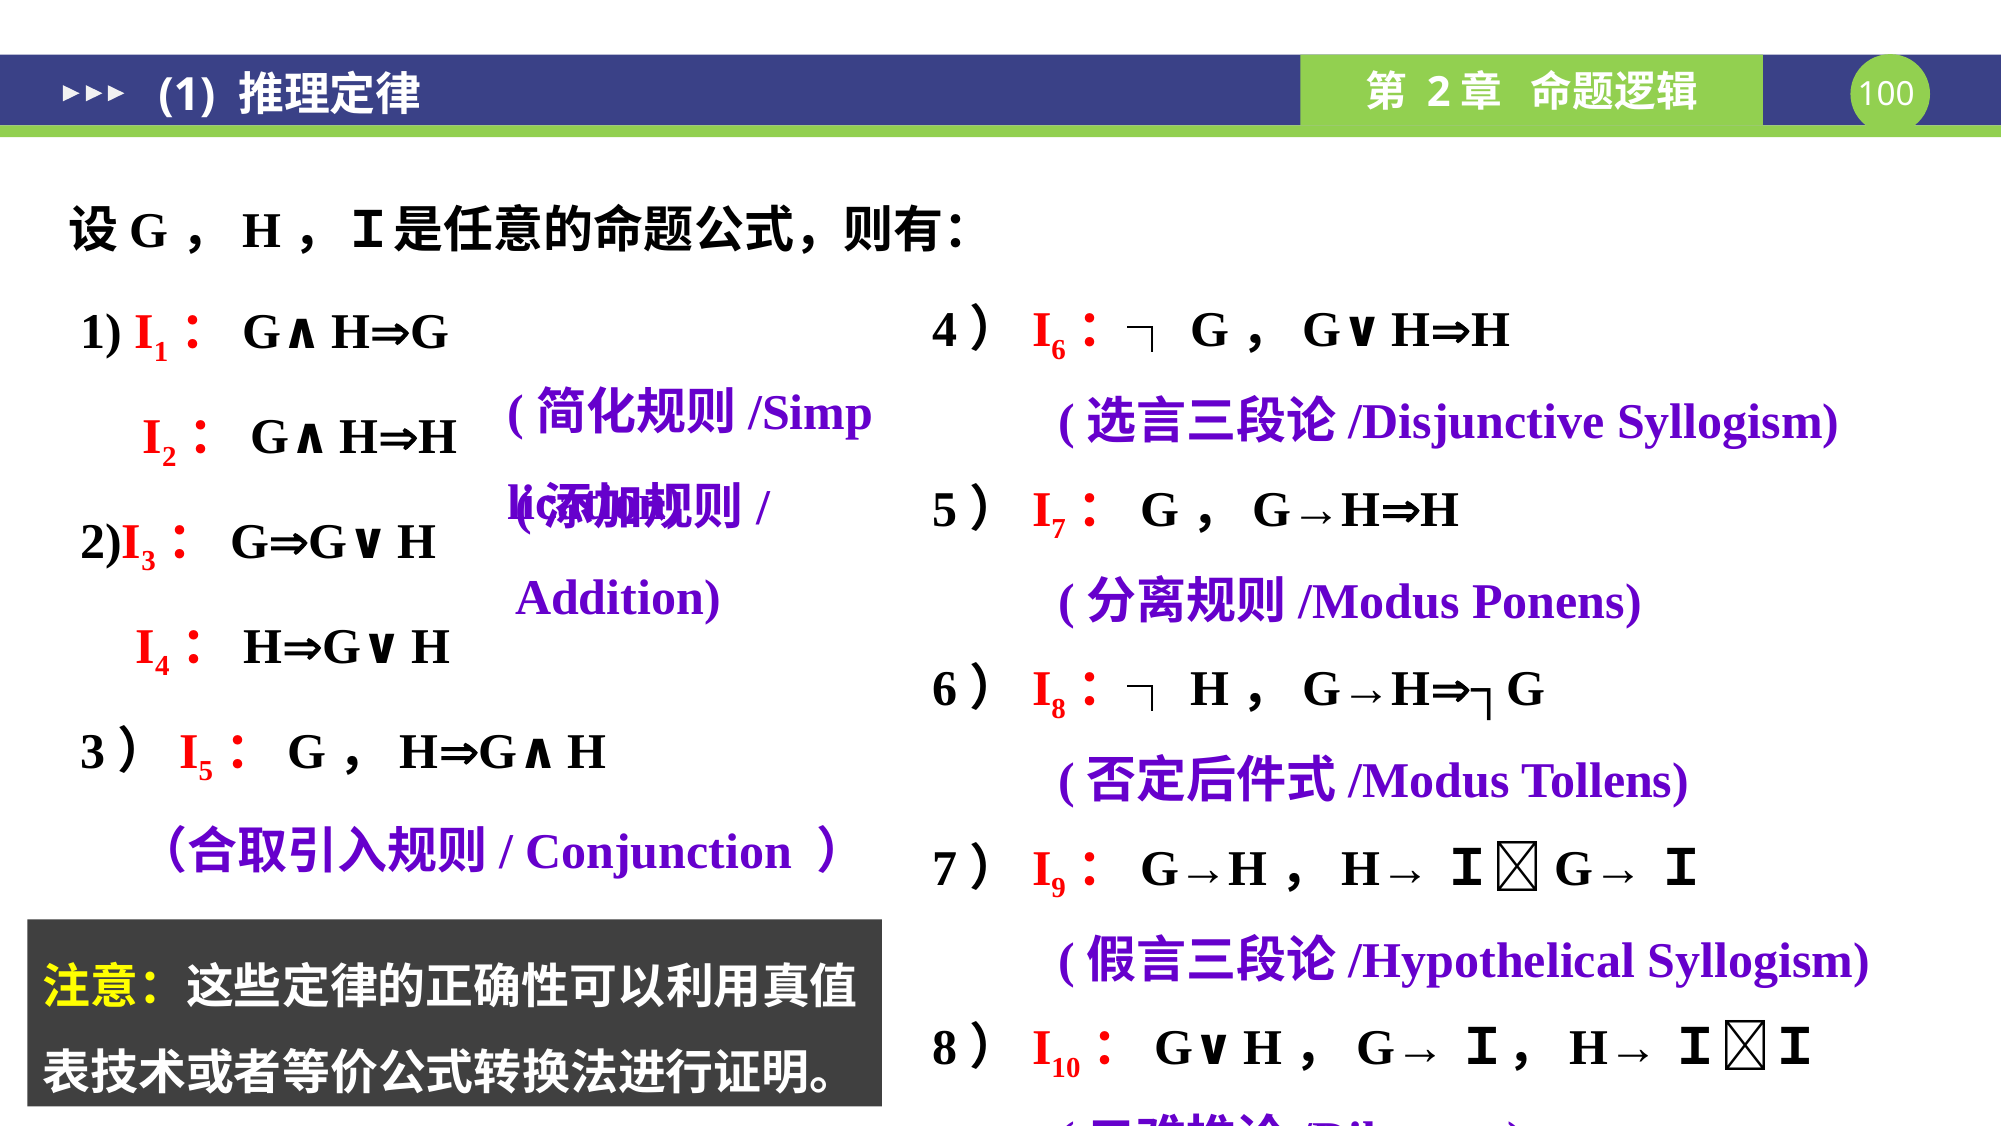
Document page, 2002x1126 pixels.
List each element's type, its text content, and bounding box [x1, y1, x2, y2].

title (1) 推理定律 [138, 16, 1462, 168]
list 设G，H，Ｉ是任意的命题公式，则有： [48, 157, 1371, 258]
text_box 1) I1：G∧HG I2：G∧HH 2)I3：GG∨H I4：HG∨H 3）I5：G，HG∧H （合取引入规则/ Conjunction ） [74, 258, 901, 885]
text_box 注意：这些定律的正确性可以利用真值表技术或者等价公式转换法进行证明。 [27, 919, 882, 1107]
text_box 4）I6：┐G，G∨HH (选言三段论/Disjunctive Syllogism) 5）I7：G，G→HH (分离规则/Modus Ponens) 6）I8：┐H，G→H┐G (否定后件式/Modus Tollens) 7）I9：G→H，H→ＩG→Ｉ (假言三段论/Hypothelical Syllogism) 8）I10：G∨H，G→Ｉ，H→ＩＩ (二难推论/Dilemma) [912, 259, 1974, 1112]
text_box (简化规则/Simplication) [492, 252, 889, 538]
text_box (添加规则/Addition) [500, 538, 824, 632]
